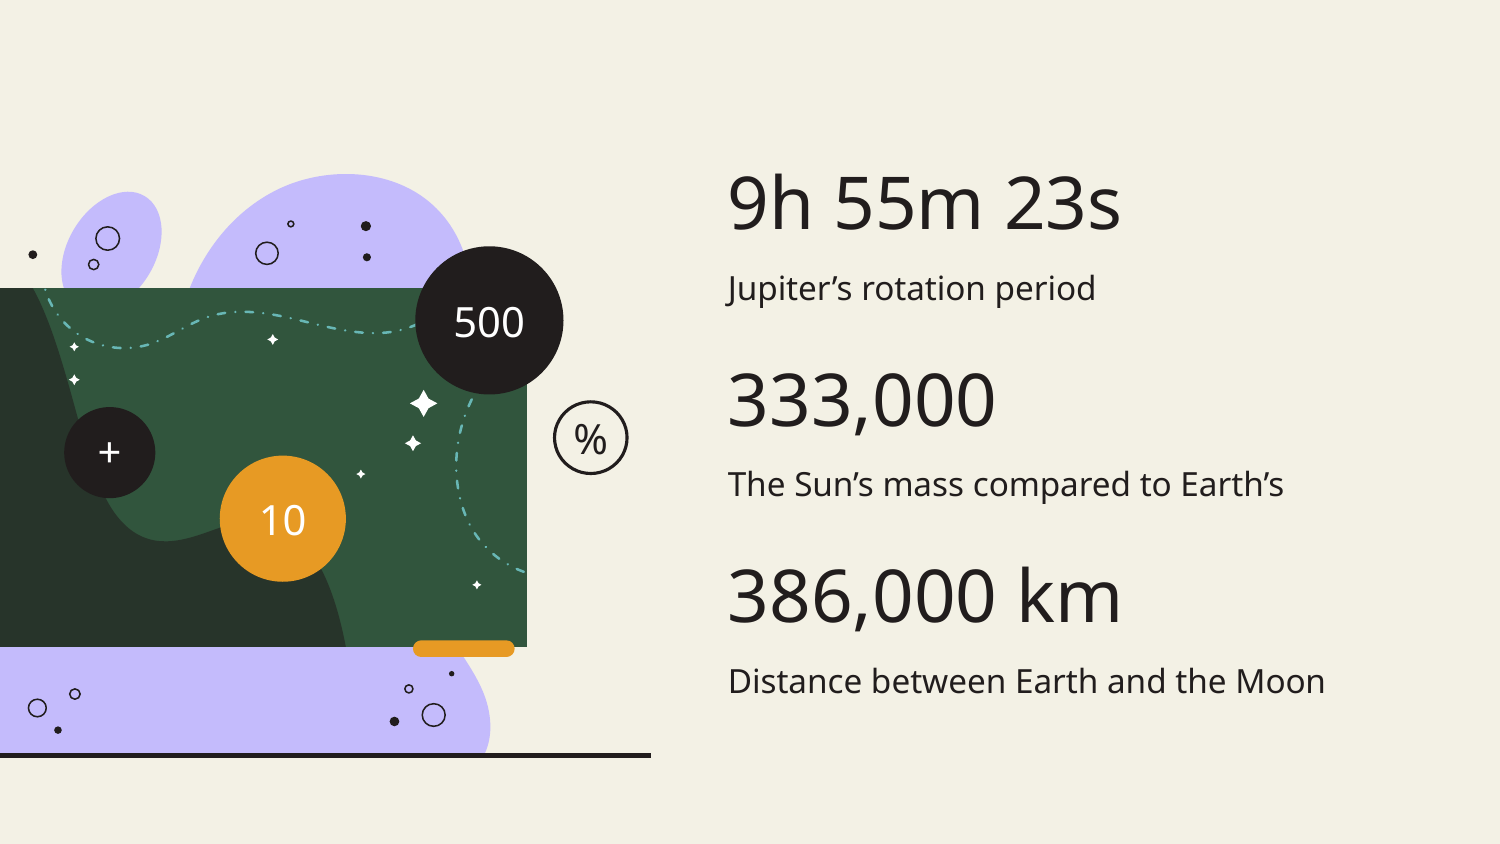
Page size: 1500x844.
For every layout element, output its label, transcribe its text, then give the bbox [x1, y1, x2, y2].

subtitle The Sun’s mass compared to Earth’s [712, 442, 1383, 515]
subtitle Distance between Earth and the Moon [712, 639, 1383, 711]
subtitle Jupiter’s rotation period [712, 259, 1383, 318]
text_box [0, 173, 652, 756]
title 386,000 km [712, 526, 1383, 639]
title 9h 55m 23s [712, 132, 1383, 259]
title 333,000 [712, 329, 1383, 442]
